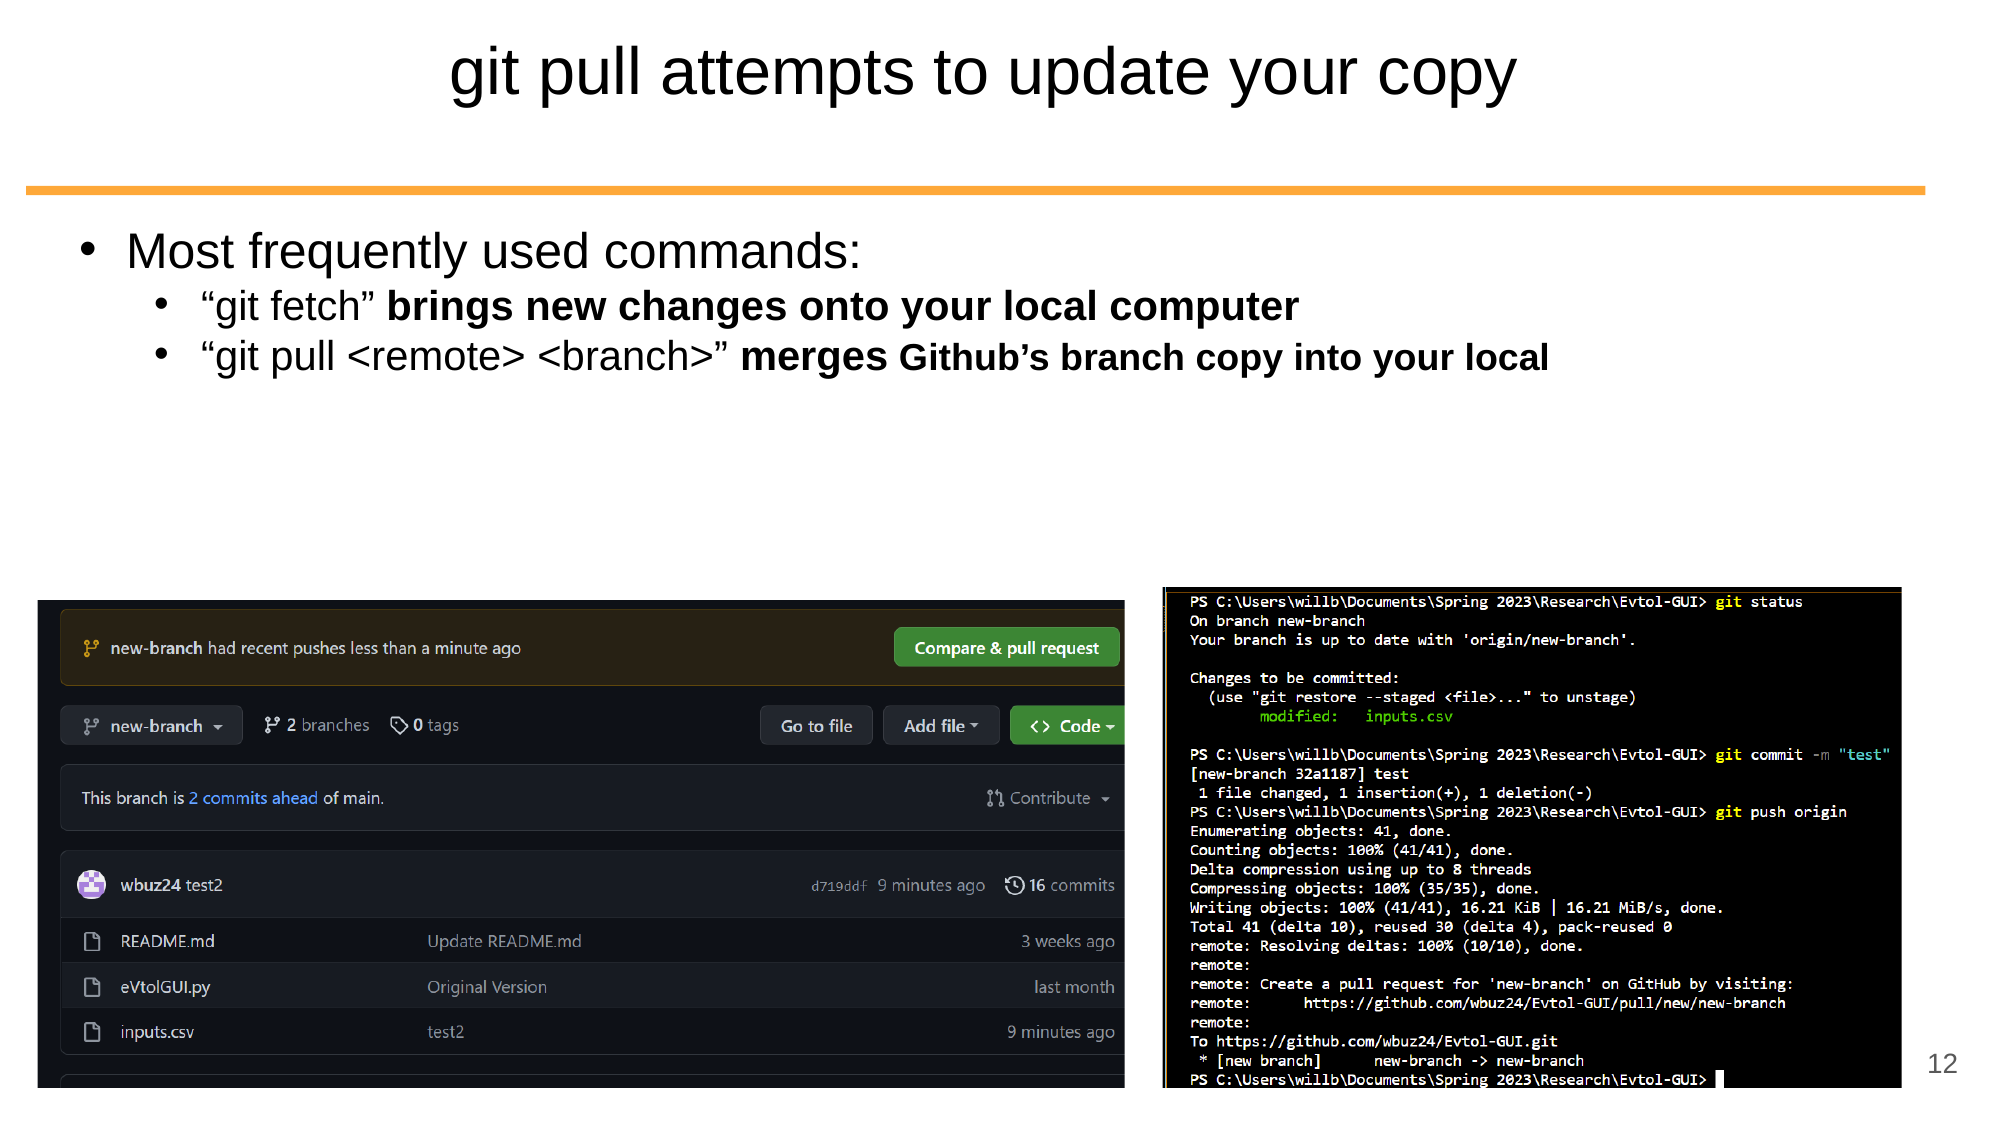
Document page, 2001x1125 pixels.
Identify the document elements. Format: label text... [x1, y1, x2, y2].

slide_number 12 [1853, 1019, 1973, 1106]
text_box Most frequently used commands: “git fetch” brings new changes onto your local computer “git pull <remote> <branch>” merges Github’s branch copy into your local [64, 211, 1785, 386]
picture [1162, 587, 1902, 1088]
picture [37, 599, 1125, 1088]
text_box git pull attempts to update your copy [64, 20, 1887, 116]
